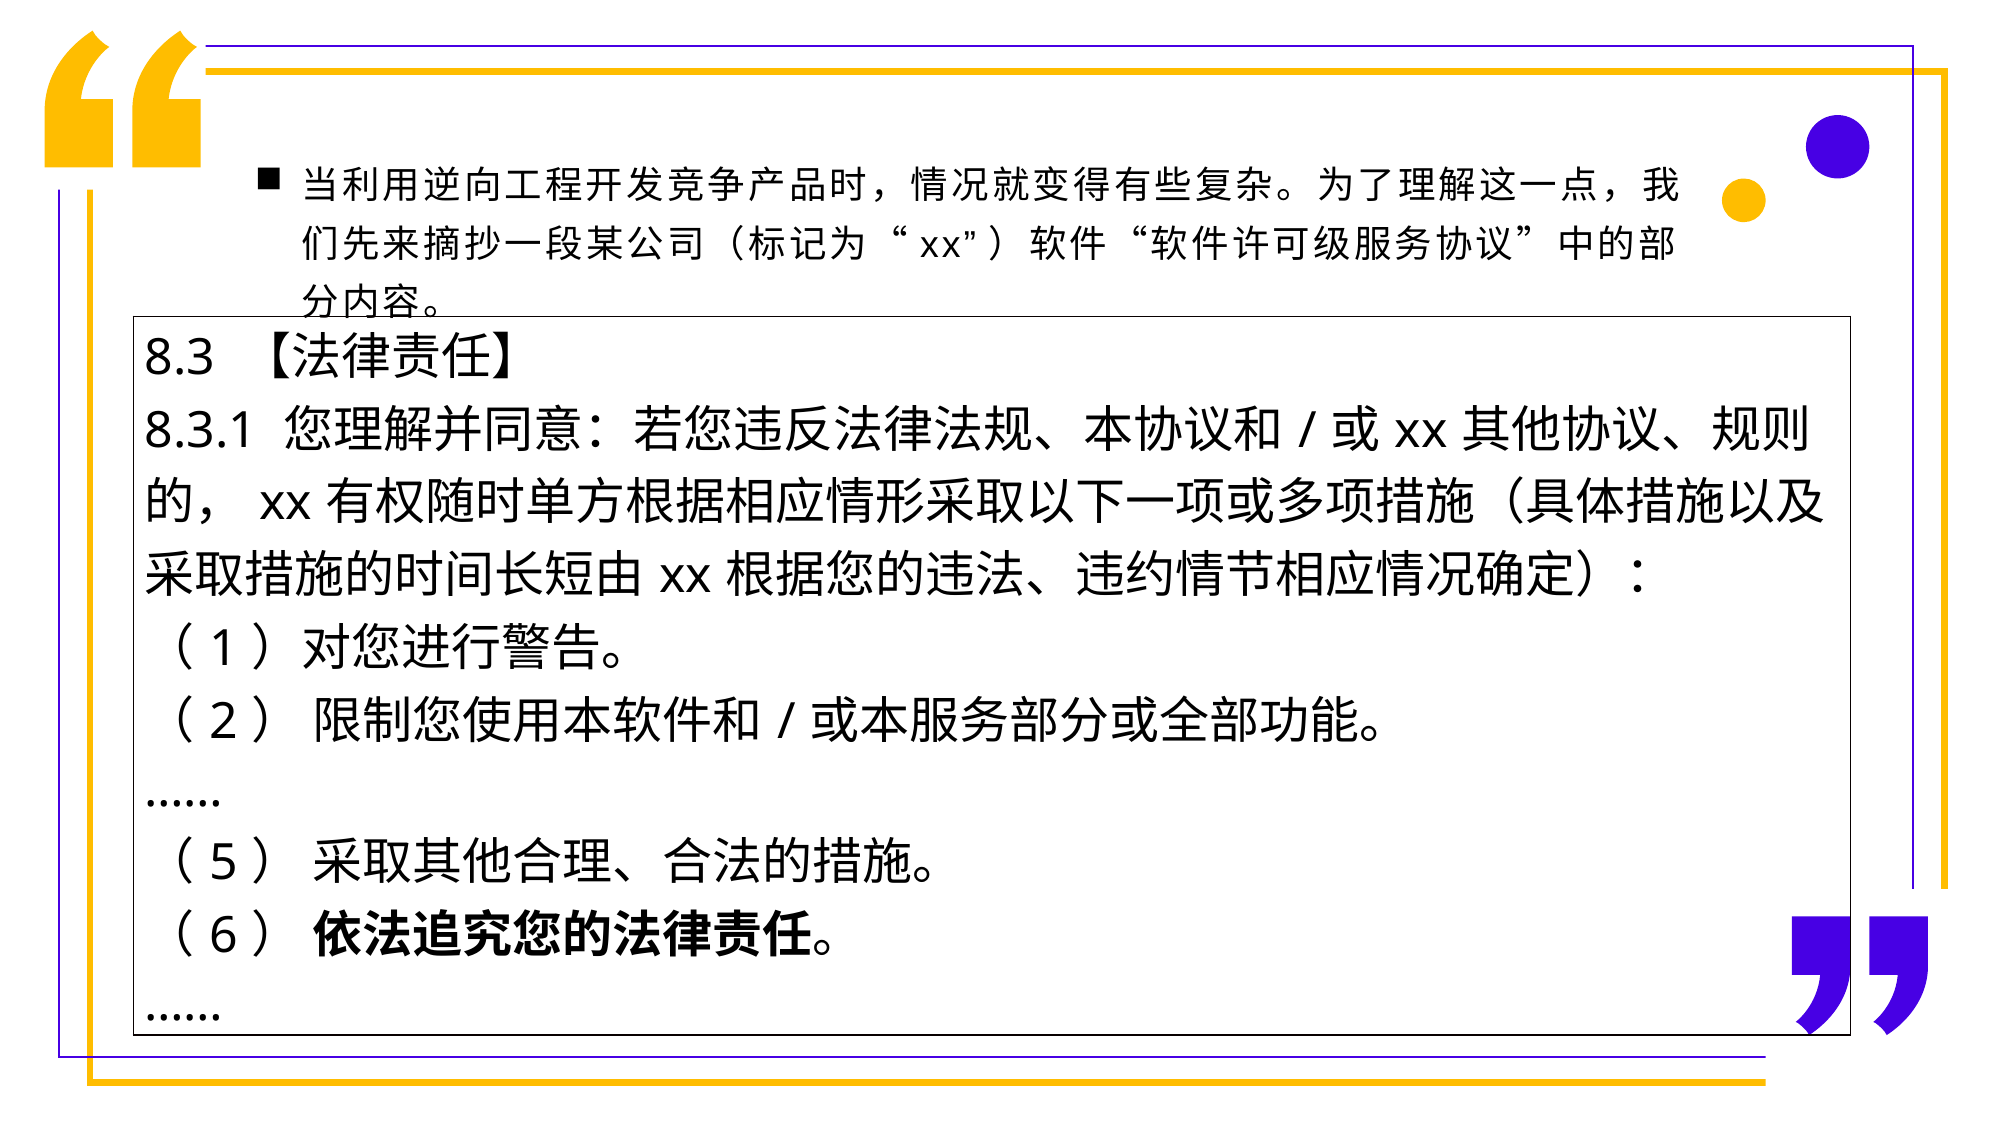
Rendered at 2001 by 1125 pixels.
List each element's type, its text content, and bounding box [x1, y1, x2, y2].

text_box 当利用逆向工程开发竞争产品时，情况就变得有些复杂。为了理解这一点，我们先来摘抄一段某公司（标记为“xx”）软件“软件许可级服务协议”中的部分内容。 [176, 140, 1722, 316]
table_header 8.3 【法律责任】 8.3.1 您理解并同意：若您违反法律法规、本协议和/或xx其他协议、规则的，xx有权随时单方根据相应情形采取以下一项或多项措施（具体措施以及采取措施的时间长短由xx根据您的违法、违约情节相应情况确定）： （1）对您进行警告。 （2） 限制您使用本软件和/或本服务部分或全部功能。 …… （5） 采取其他合理、合法的措施。 （6） 依法追究您的法律责任。 …… [134, 317, 1850, 1034]
text_box [1720, 177, 1767, 224]
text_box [45, 32, 200, 167]
text_box [58, 191, 1765, 1058]
text_box [1765, 888, 1968, 1108]
text_box [207, 45, 1914, 888]
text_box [1791, 916, 1928, 1036]
text_box [3, 0, 207, 191]
text_box [1914, 70, 1946, 888]
text_box [1804, 114, 1871, 180]
text_box [89, 1058, 1765, 1083]
